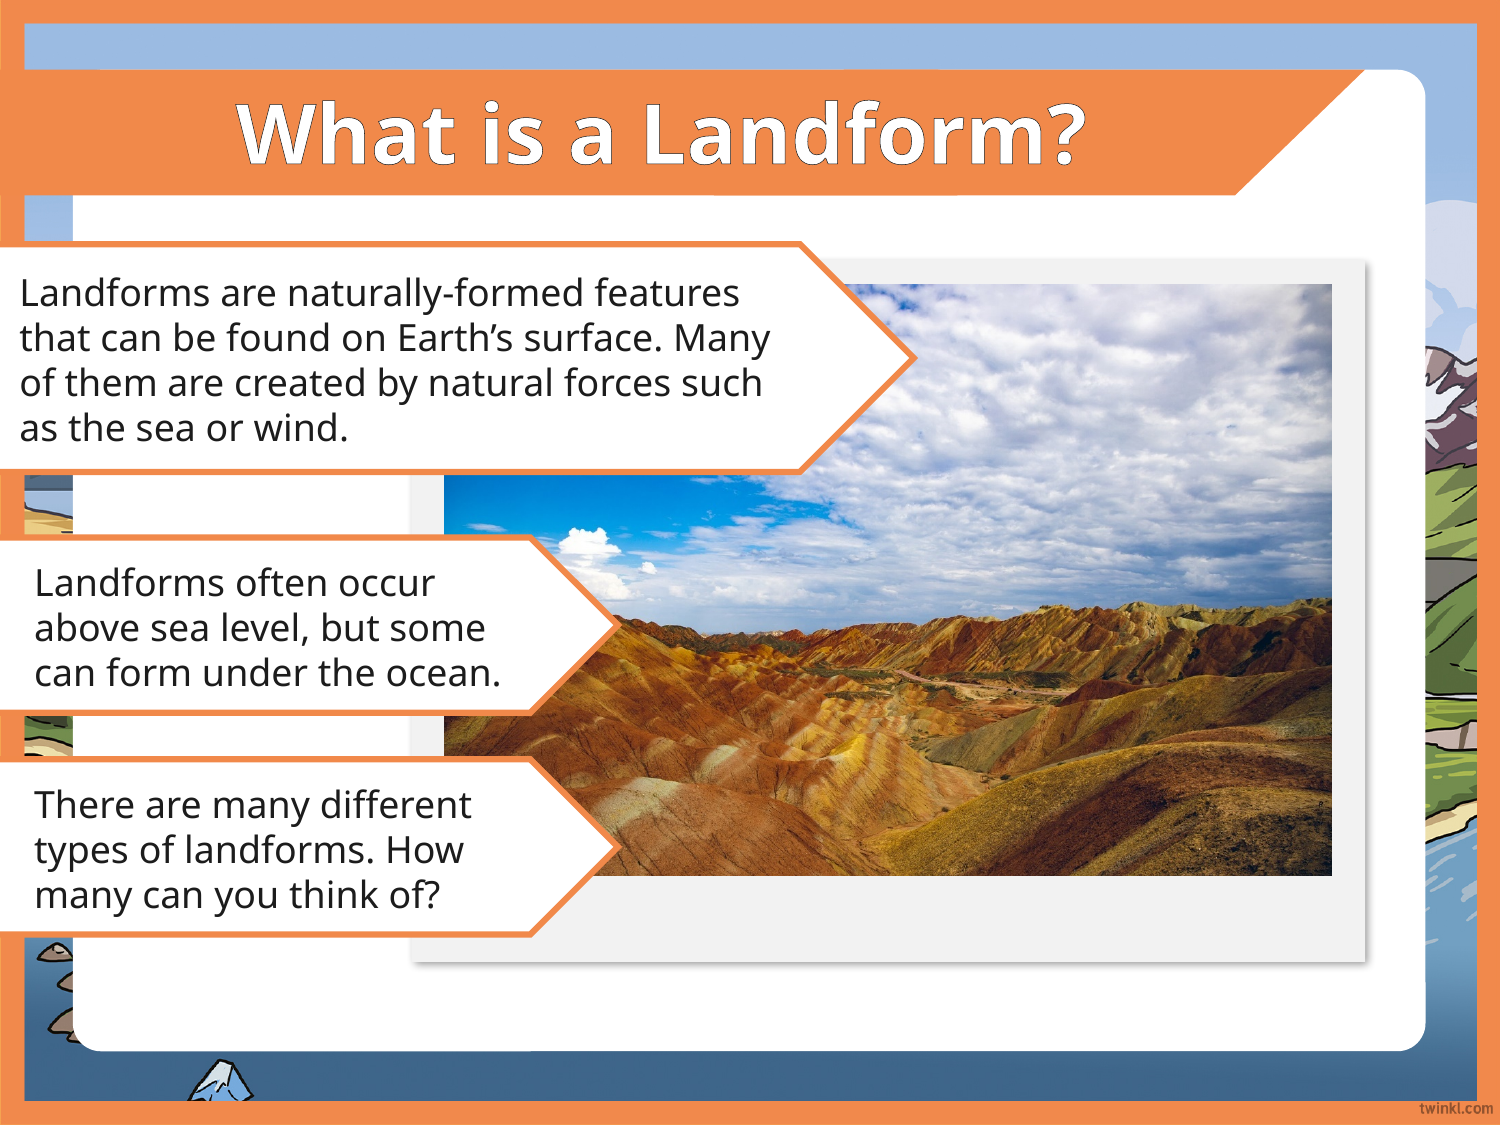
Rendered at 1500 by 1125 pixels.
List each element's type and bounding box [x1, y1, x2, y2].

text_box [0, 537, 618, 713]
picture [0, 0, 1500, 1125]
text_box [0, 69, 1366, 196]
text_box [411, 259, 1366, 962]
picture [0, 716, 72, 756]
text_box [0, 759, 618, 935]
picture [0, 196, 72, 241]
picture [0, 476, 72, 534]
text_box [0, 244, 914, 472]
